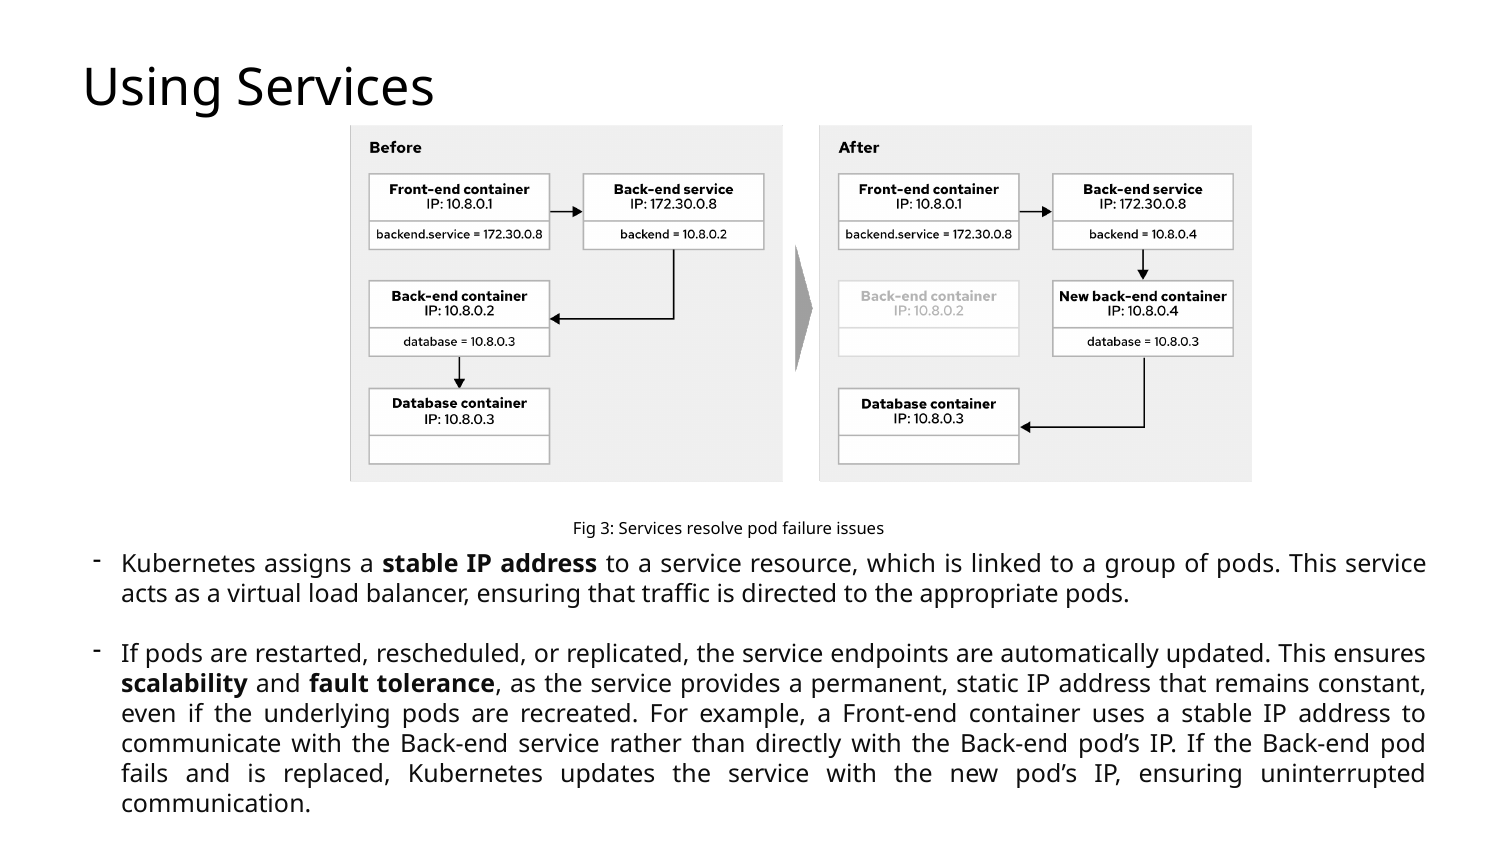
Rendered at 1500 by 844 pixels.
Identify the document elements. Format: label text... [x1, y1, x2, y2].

picture [335, 95, 1266, 511]
text_box Kubernetes assigns a stable IP address to a service resource, which is linked to a group of pods. This service acts as a virtual load balancer, ensuring that traffic is directed to the appropriate pods. If pods are restarted, rescheduled, or replicated, the service endpoints are automatically updated. This ensures scalability and fault tolerance, as the service provides a permanent, static IP address that remains constant, even if the underlying pods are recreated. For example, a Front-end container uses a stable IP address to communicate with the Back-end service rather than directly with the Back-end pod’s IP. If the Back-end pod fails and is replaced, Kubernetes updates the service with the new pod’s IP, ensuring uninterrupted communication. [78, 540, 1444, 844]
title Using Services [67, 38, 1433, 133]
text_box Fig 3: Services resolve pod failure issues [558, 519, 900, 546]
